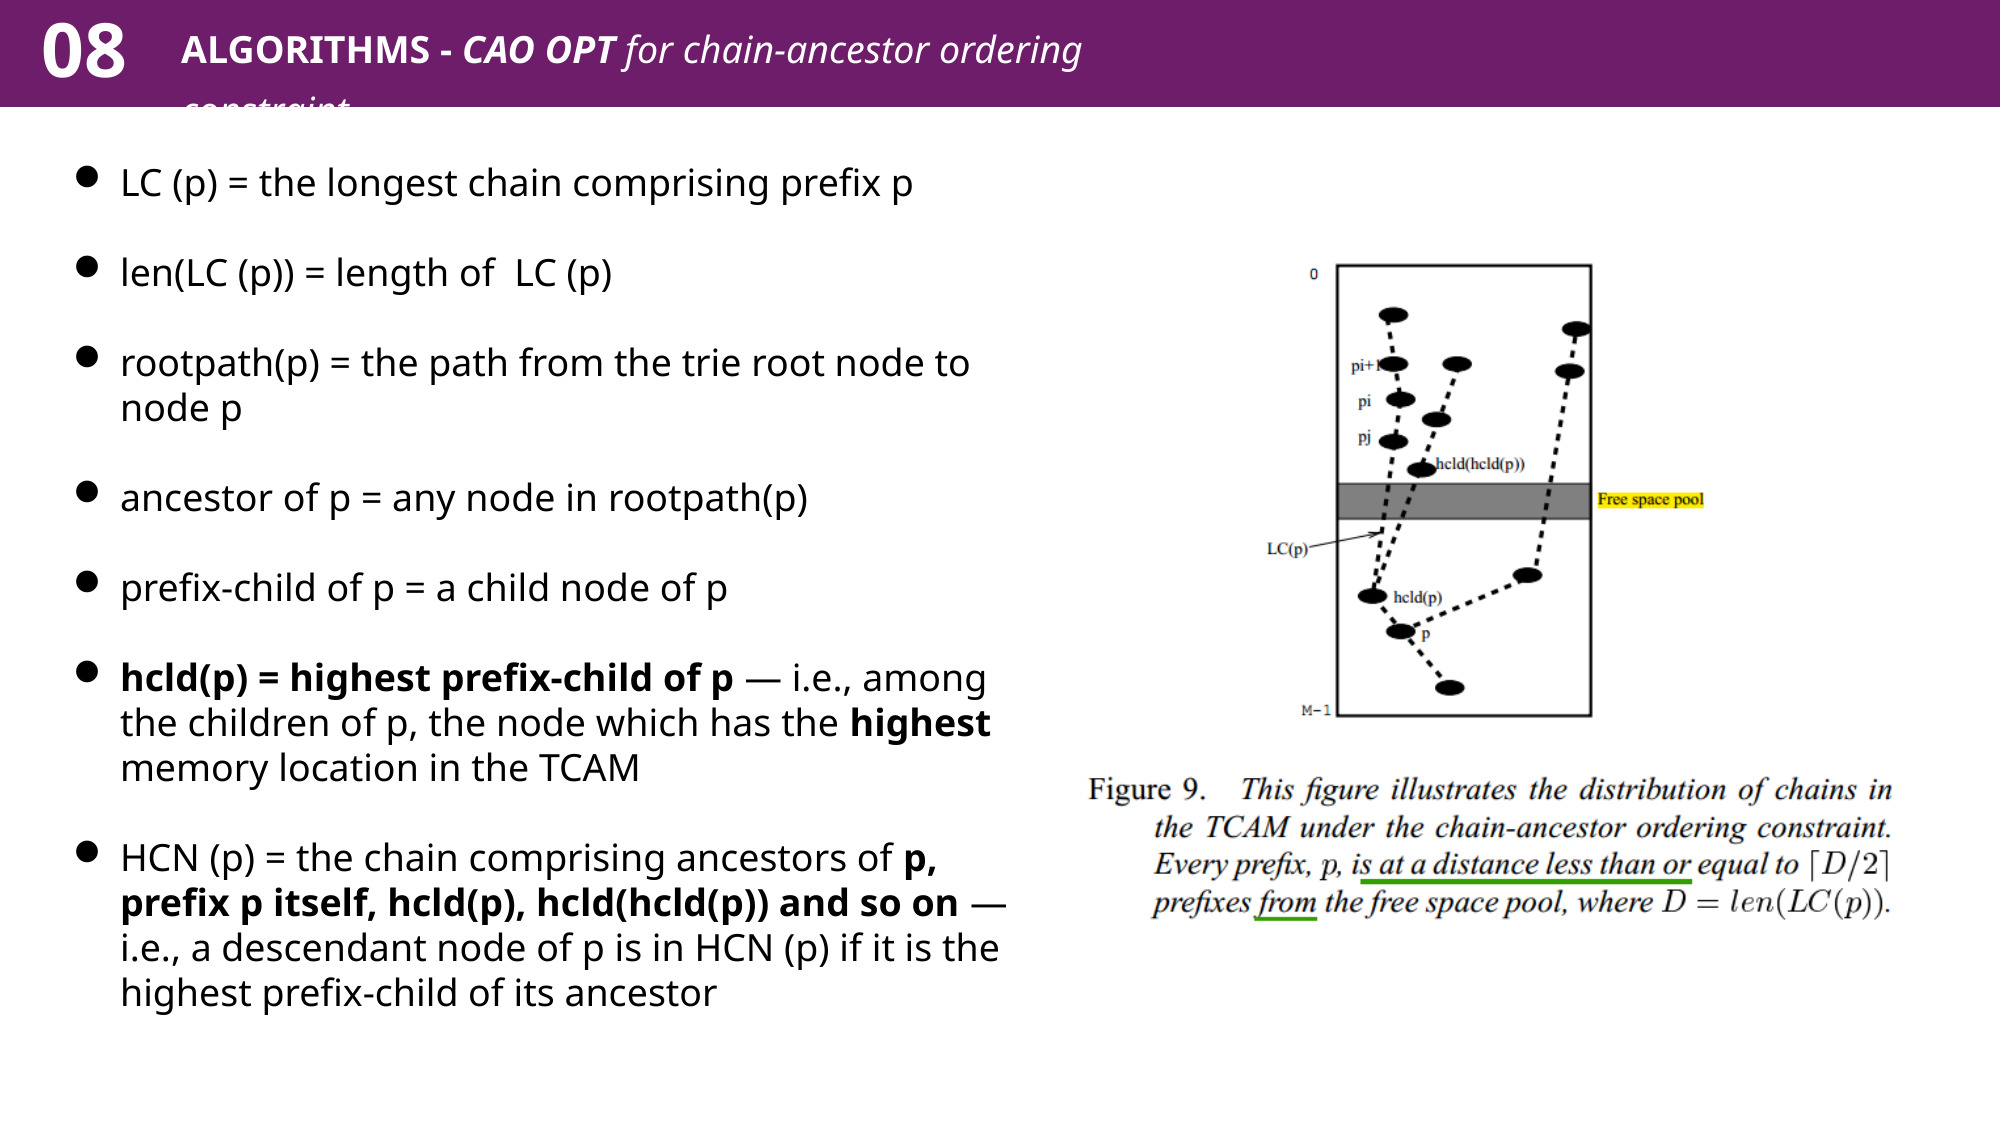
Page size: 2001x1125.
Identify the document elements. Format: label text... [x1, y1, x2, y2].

picture [1084, 240, 1923, 942]
list ALGORITHMS - CAO OPT for chain-ancestor ordering constraint [166, 23, 1456, 93]
text_box LC (p) = the longest chain comprising prefix p len(LC (p)) = length of LC (p) rootpath(p) = the path from the trie root node to node p ancestor of p = any node in rootpath(p) prefix-child of p = a child node of p hcld(p) = highest prefix-child of p — i.e., among the children of p, the node which has the highest memory location in the TCAM HCN (p) = the chain comprising ancestors of p, prefix p itself, hcld(p), hcld(hcld(p)) and so on — i.e., a descendant node of p is in HCN (p) if it is the highest prefix-child of its ancestor [58, 151, 1045, 1022]
list 08 [26, 13, 146, 93]
